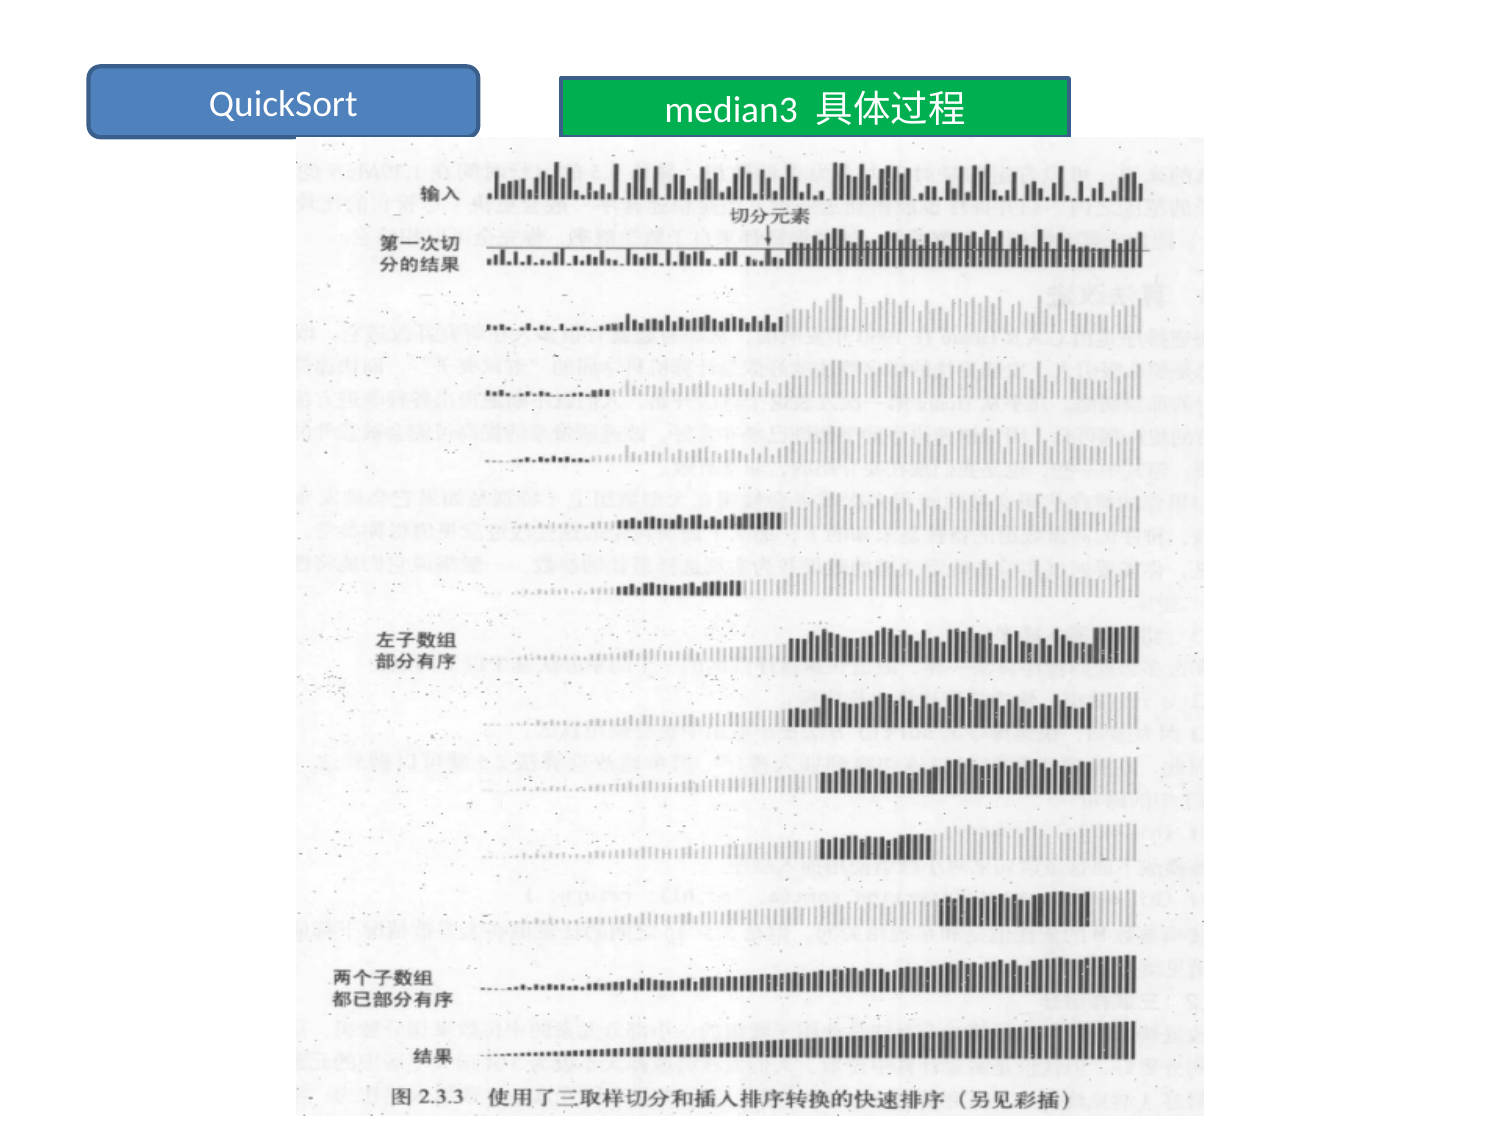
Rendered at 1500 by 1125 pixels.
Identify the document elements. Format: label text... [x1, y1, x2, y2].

text_box median3 具体过程 [559, 76, 1071, 135]
picture [296, 136, 1204, 1116]
text_box QuickSort [86, 64, 481, 140]
